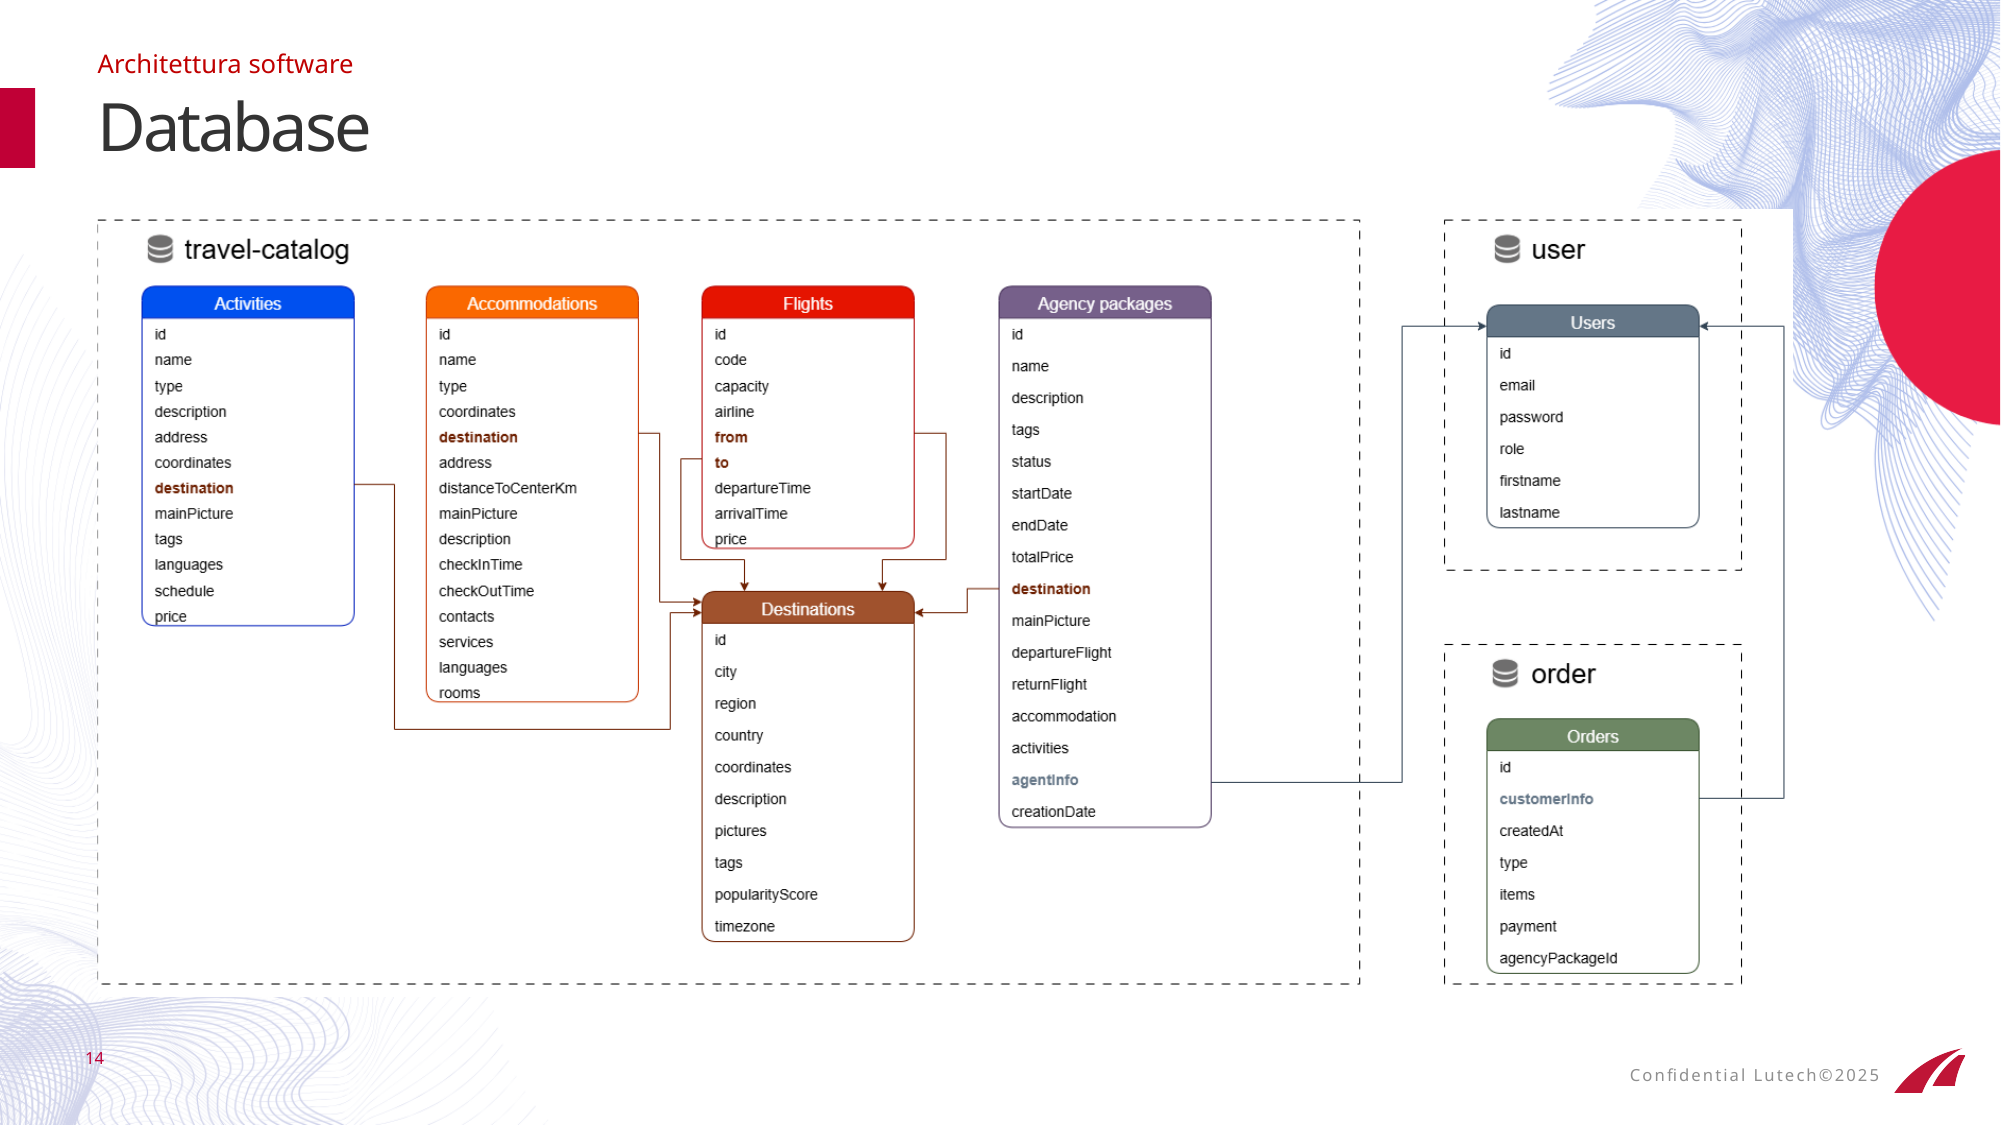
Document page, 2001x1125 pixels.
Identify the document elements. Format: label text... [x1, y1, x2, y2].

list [97, 209, 1793, 997]
list Architettura software [97, 32, 1916, 80]
title Database [97, 85, 1916, 165]
picture [0, 0, 2001, 1125]
